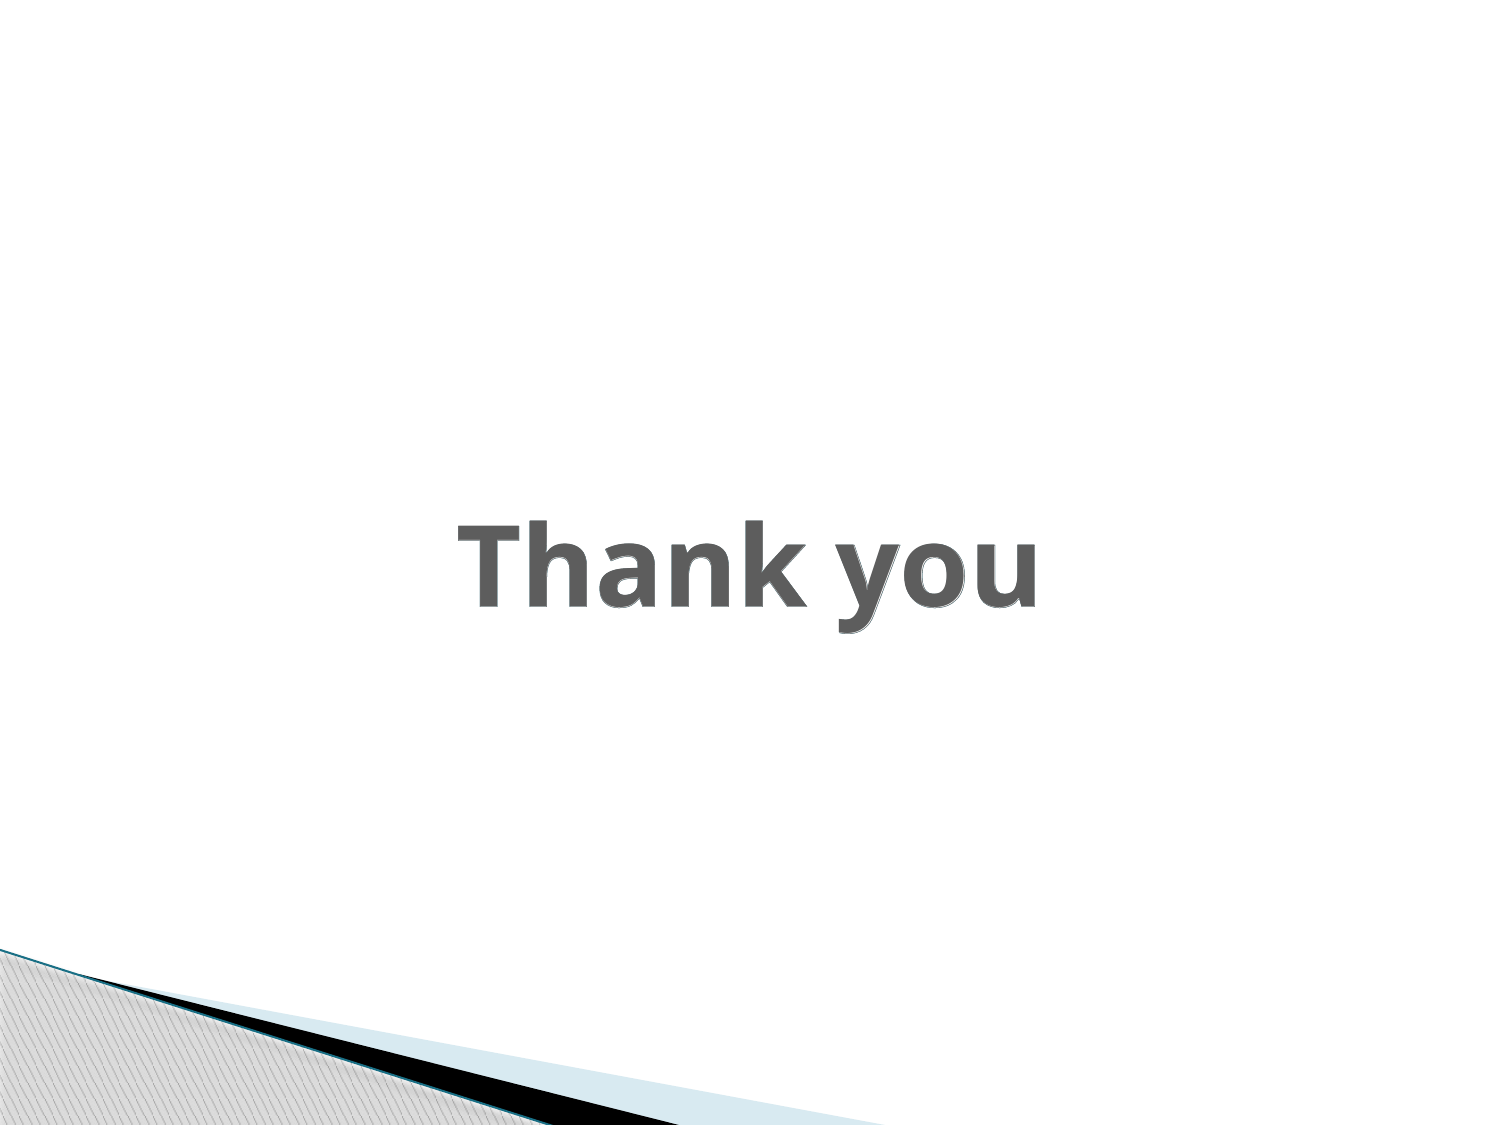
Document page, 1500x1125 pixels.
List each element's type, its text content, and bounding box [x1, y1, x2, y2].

text_box Thank you [441, 486, 1059, 637]
